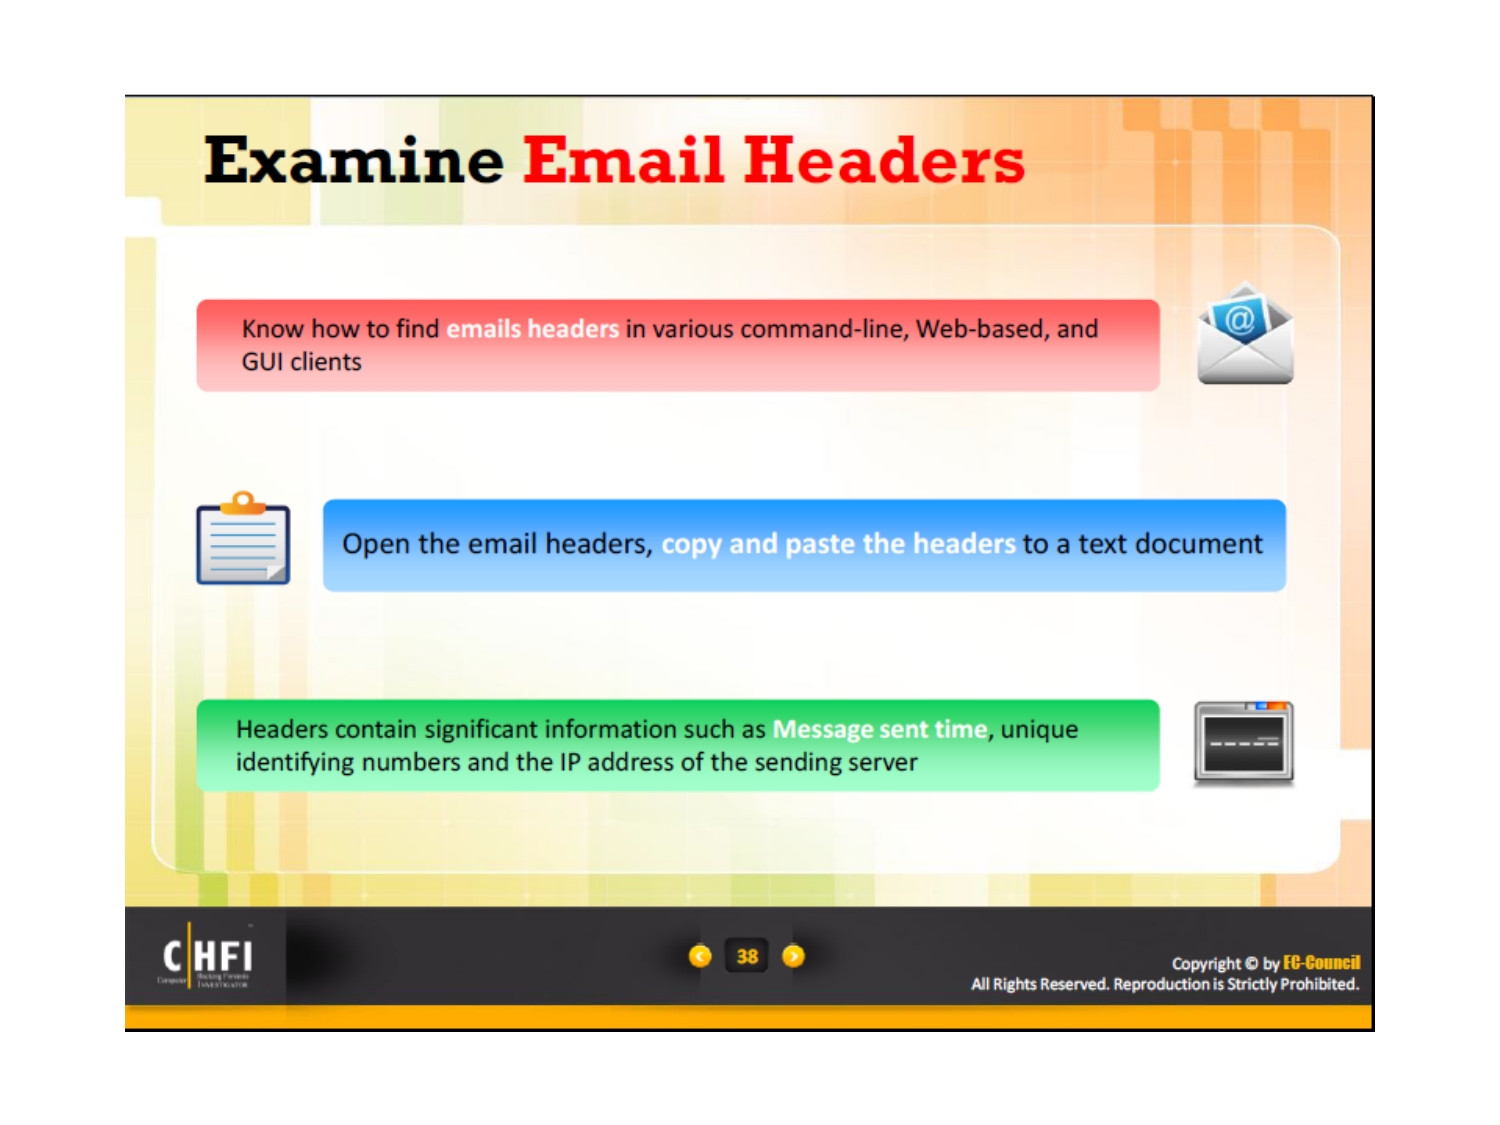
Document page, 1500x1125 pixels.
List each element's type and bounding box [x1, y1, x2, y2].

picture [125, 92, 1375, 1033]
